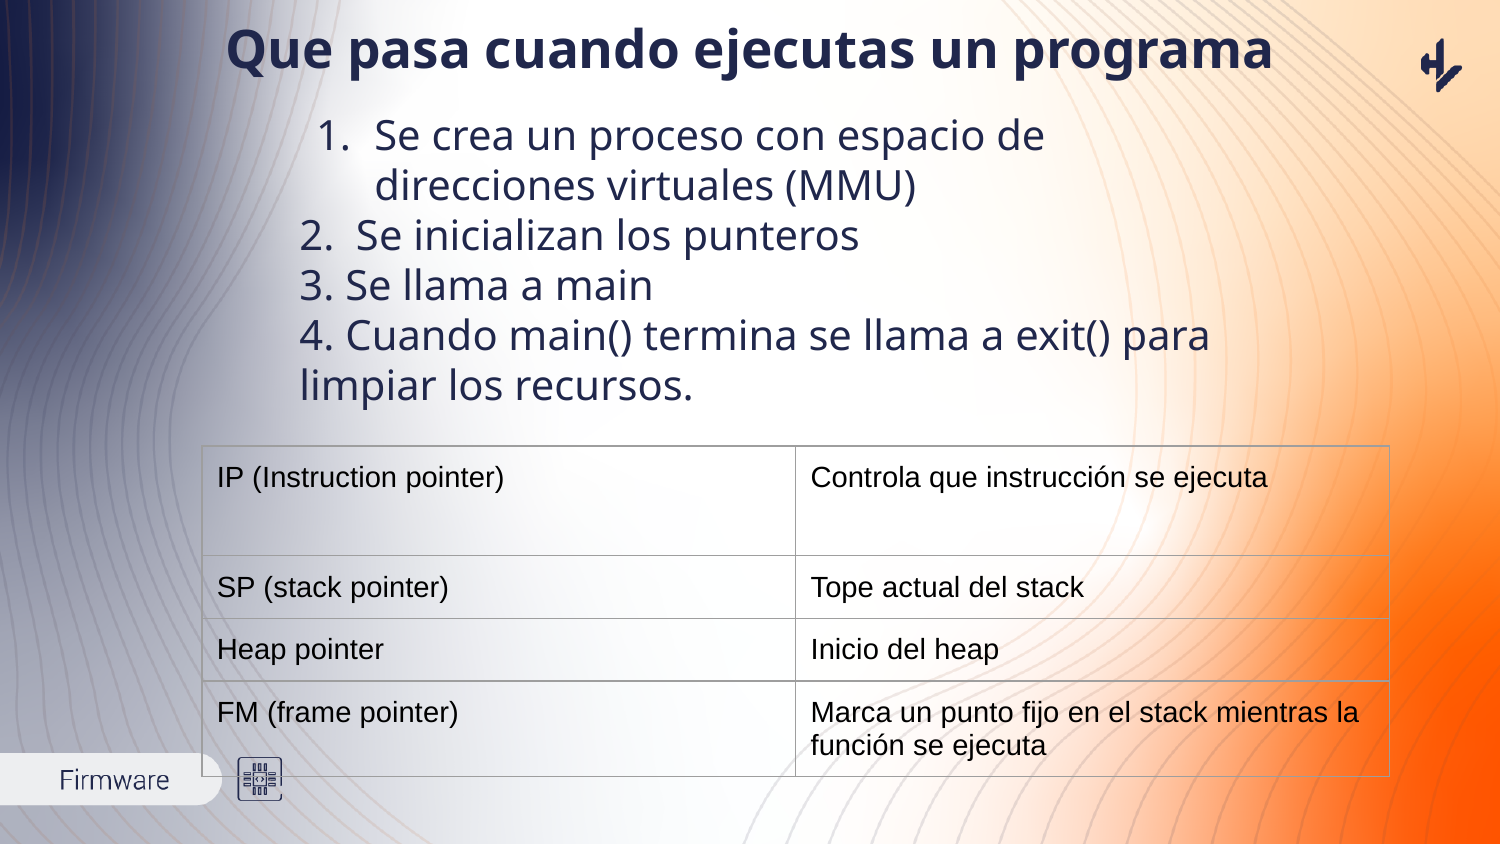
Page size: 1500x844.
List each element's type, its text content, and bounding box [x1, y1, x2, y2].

picture [0, 0, 1500, 844]
table_header Controla que instrucción se ejecuta [796, 447, 1389, 555]
table_cell Tope actual del stack [796, 556, 1389, 618]
table_cell Heap pointer [203, 619, 795, 680]
text_box Se crea un proceso con espacio de direcciones virtuales (MMU) 2. Se inicializan los punteros 3. Se llama a main 4. Cuando main() termina se llama a exit() para limpiar los recursos. [284, 93, 1267, 389]
table_cell Inicio del heap [796, 619, 1389, 680]
table_cell Marca un punto fijo en el stack mientras la función se ejecuta [796, 682, 1389, 776]
table_cell FM (frame pointer) [203, 682, 795, 776]
table_cell SP (stack pointer) [203, 556, 795, 618]
title Que pasa cuando ejecutas un programa [51, 0, 1449, 94]
table_header IP (Instruction pointer) [203, 447, 795, 555]
